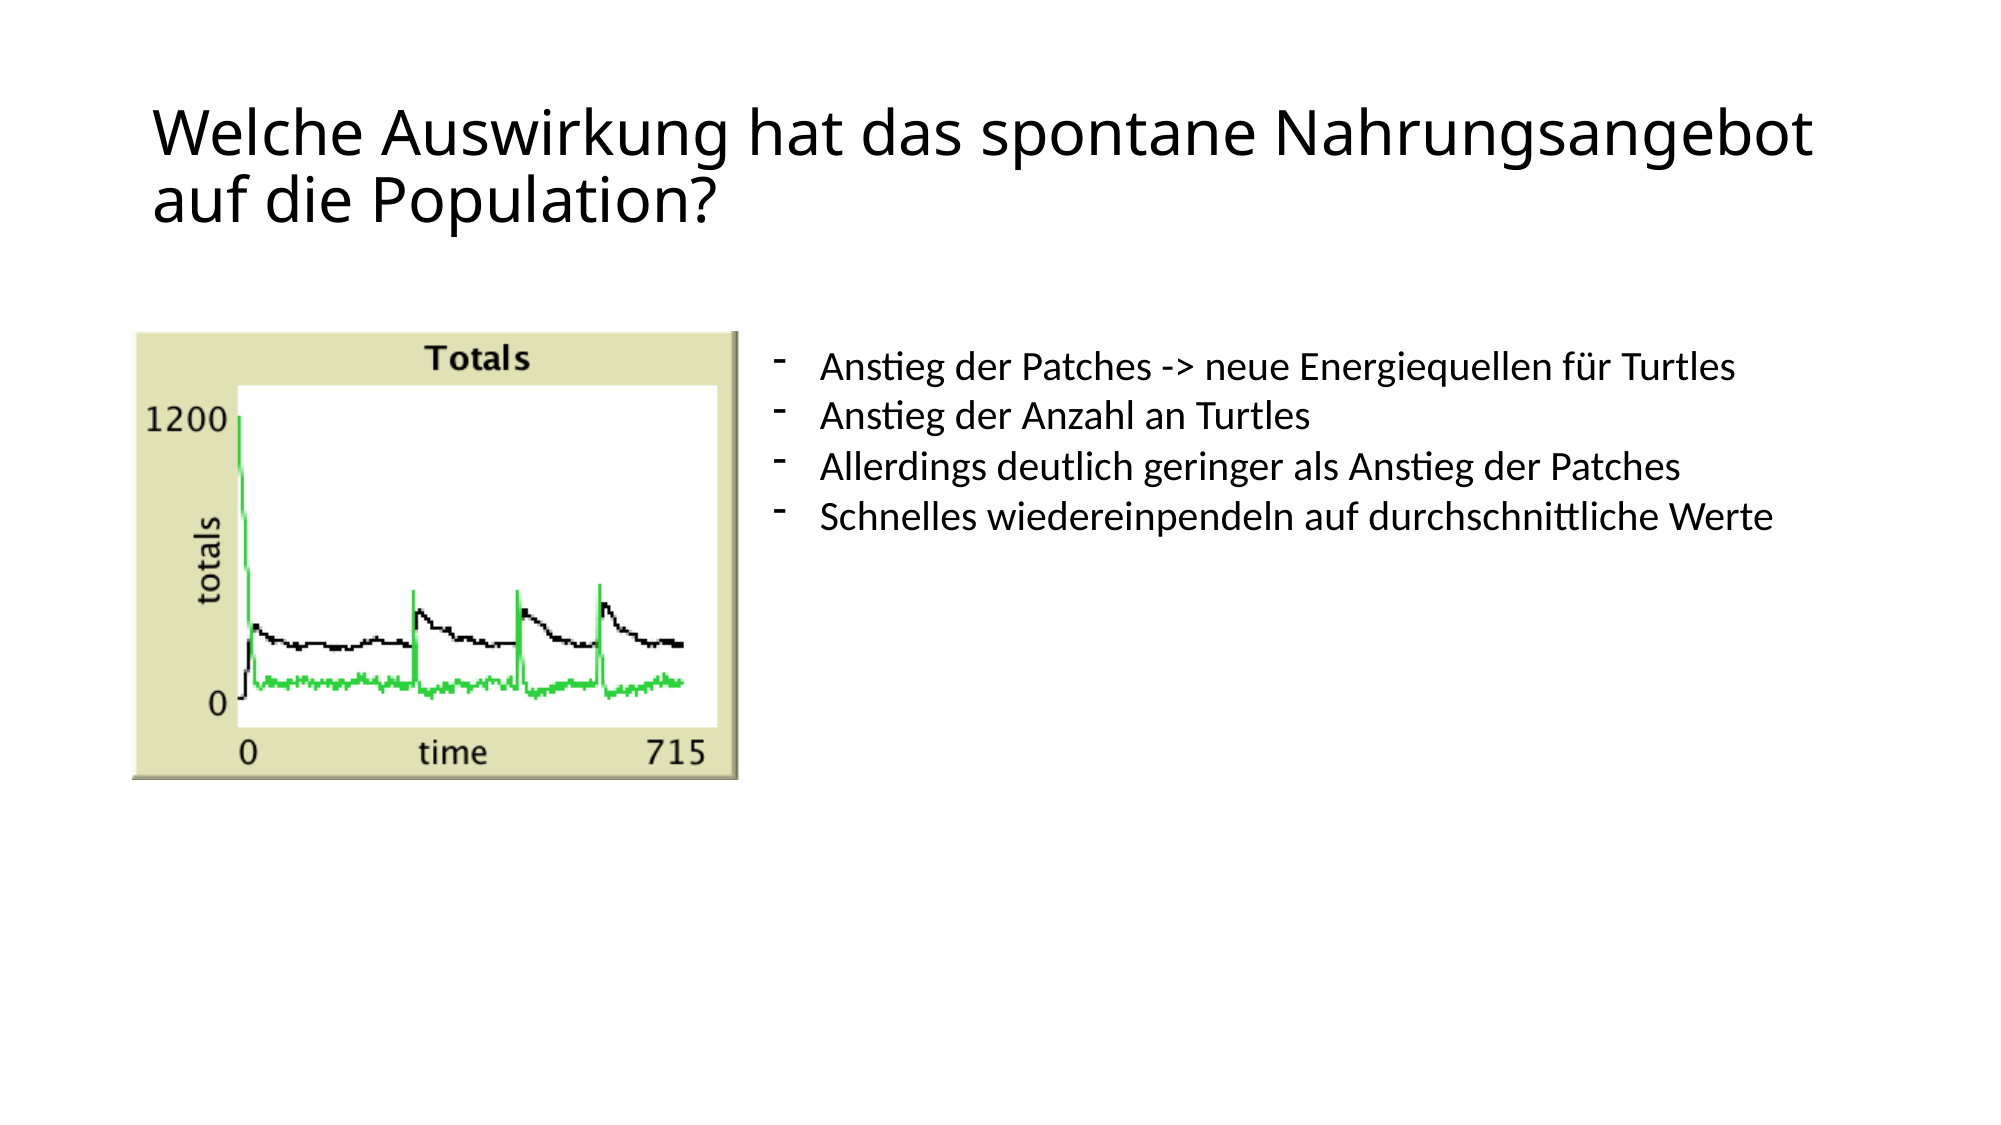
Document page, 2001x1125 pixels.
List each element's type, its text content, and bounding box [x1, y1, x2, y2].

title Welche Auswirkung hat das spontane Nahrungsangebot auf die Population? [137, 59, 1863, 278]
text_box Anstieg der Patches -> neue Energiequellen für Turtles Anstieg der Anzahl an Turtles Allerdings deutlich geringer als Anstieg der Patches Schnelles wiedereinpendeln auf durchschnittliche Werte [758, 331, 1863, 546]
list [131, 330, 741, 780]
